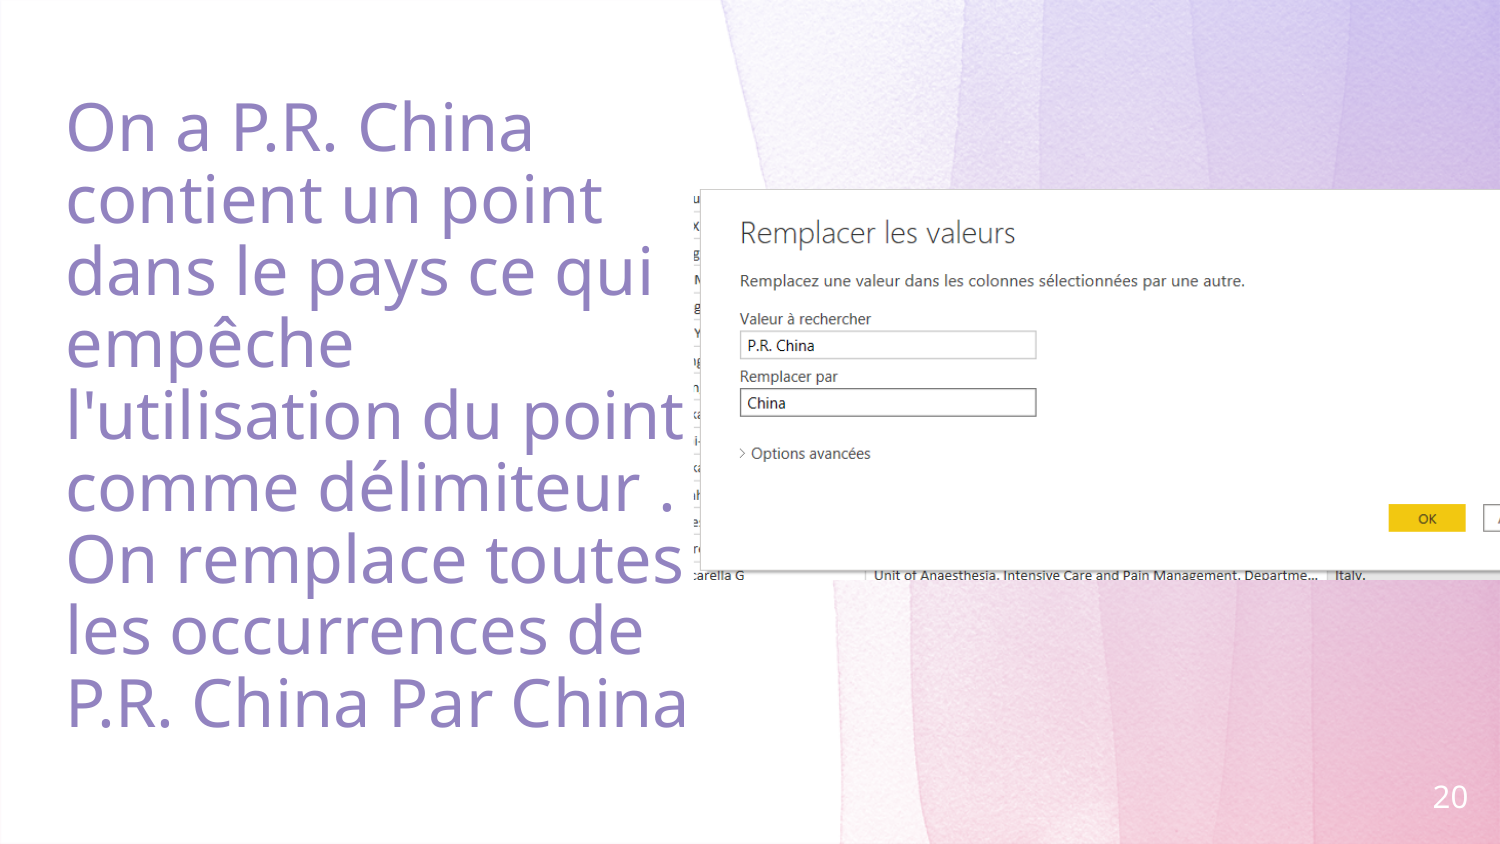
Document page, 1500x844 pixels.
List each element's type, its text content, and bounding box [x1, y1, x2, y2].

slide_number 20 [1378, 766, 1469, 832]
picture [0, 0, 1500, 844]
title On a P.R. China contient un point dans le pays ce qui empêche l'utilisation du point comme délimiteur . On remplace toutes les occurrences de P.R. China Par China [65, 676, 711, 742]
